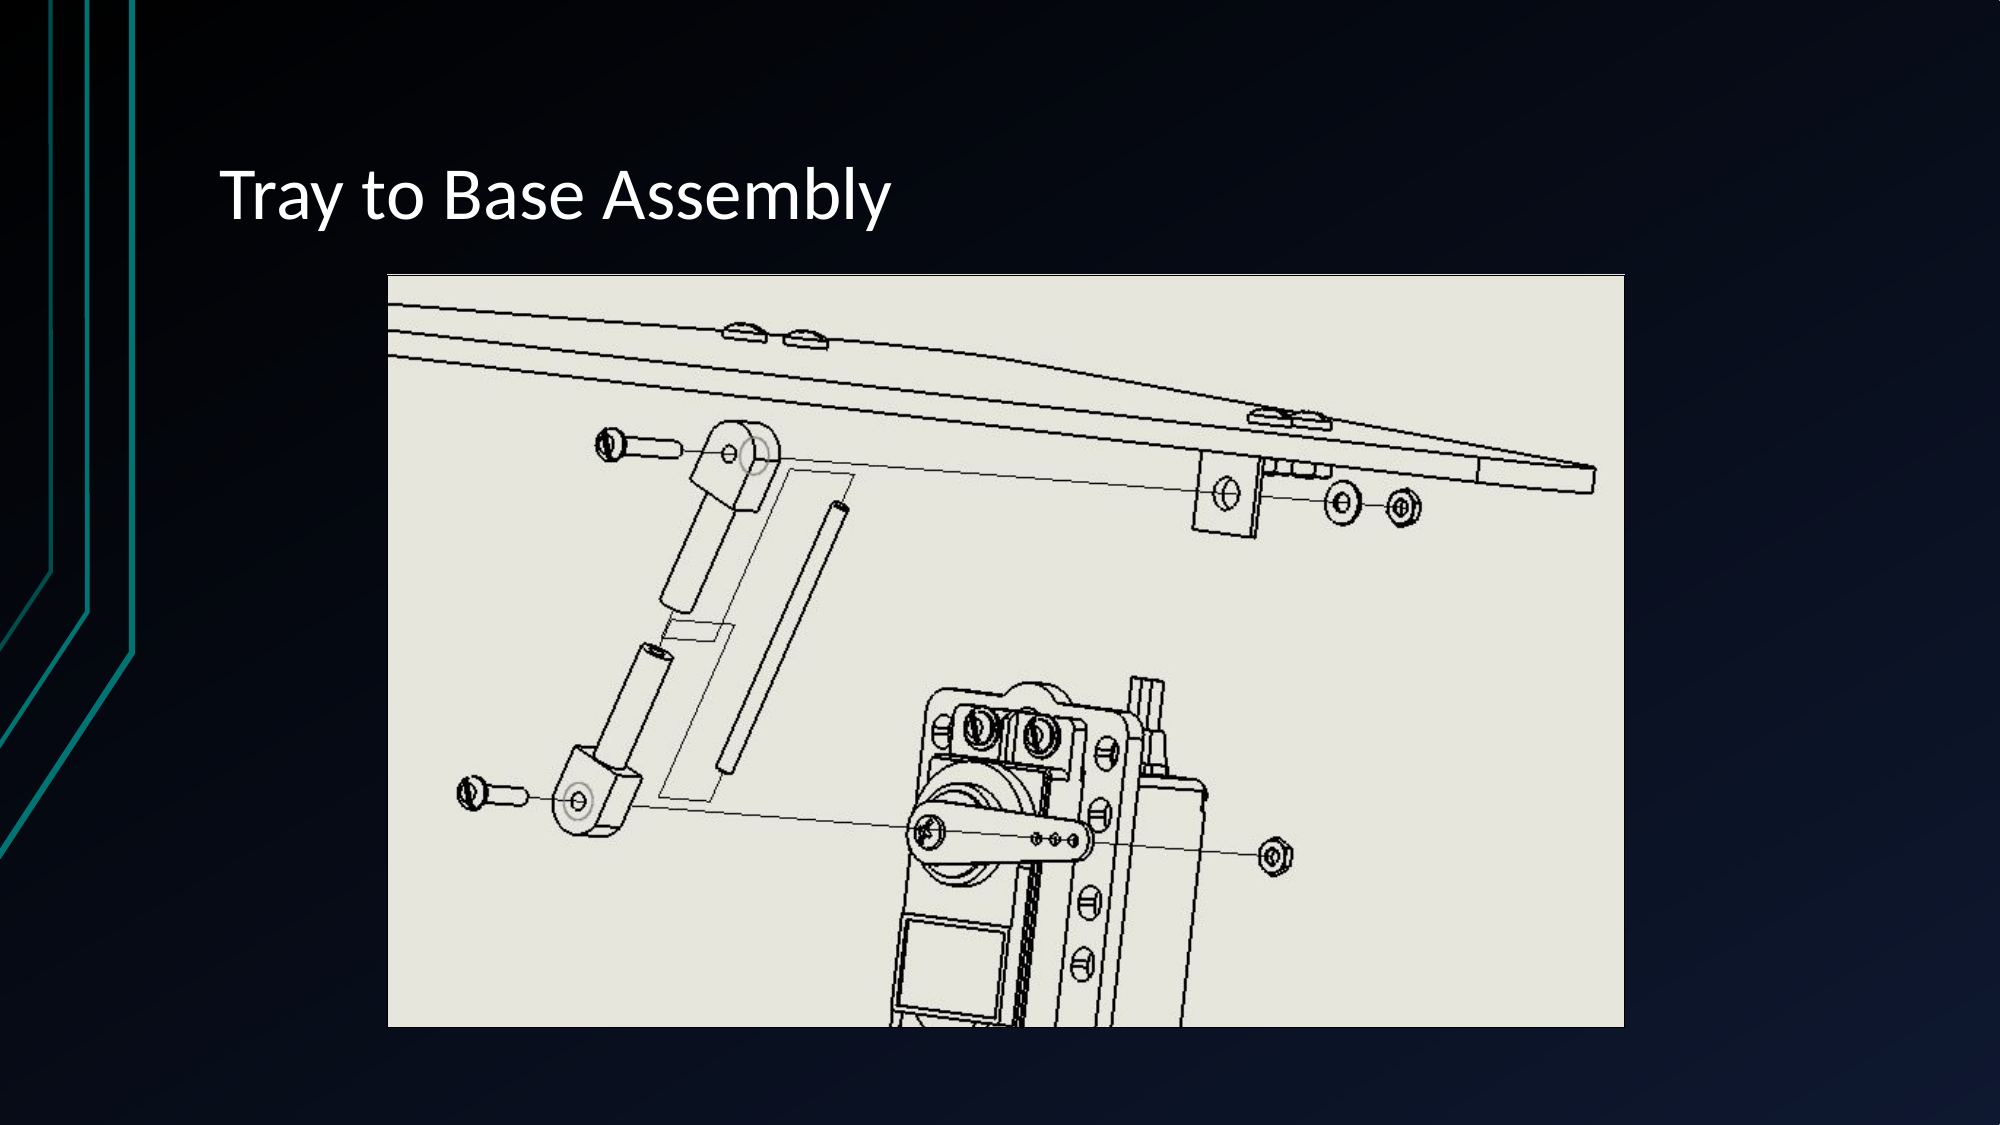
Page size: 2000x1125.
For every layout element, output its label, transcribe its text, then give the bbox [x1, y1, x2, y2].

title Tray to Base Assembly [199, 45, 1900, 246]
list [386, 274, 1625, 1029]
